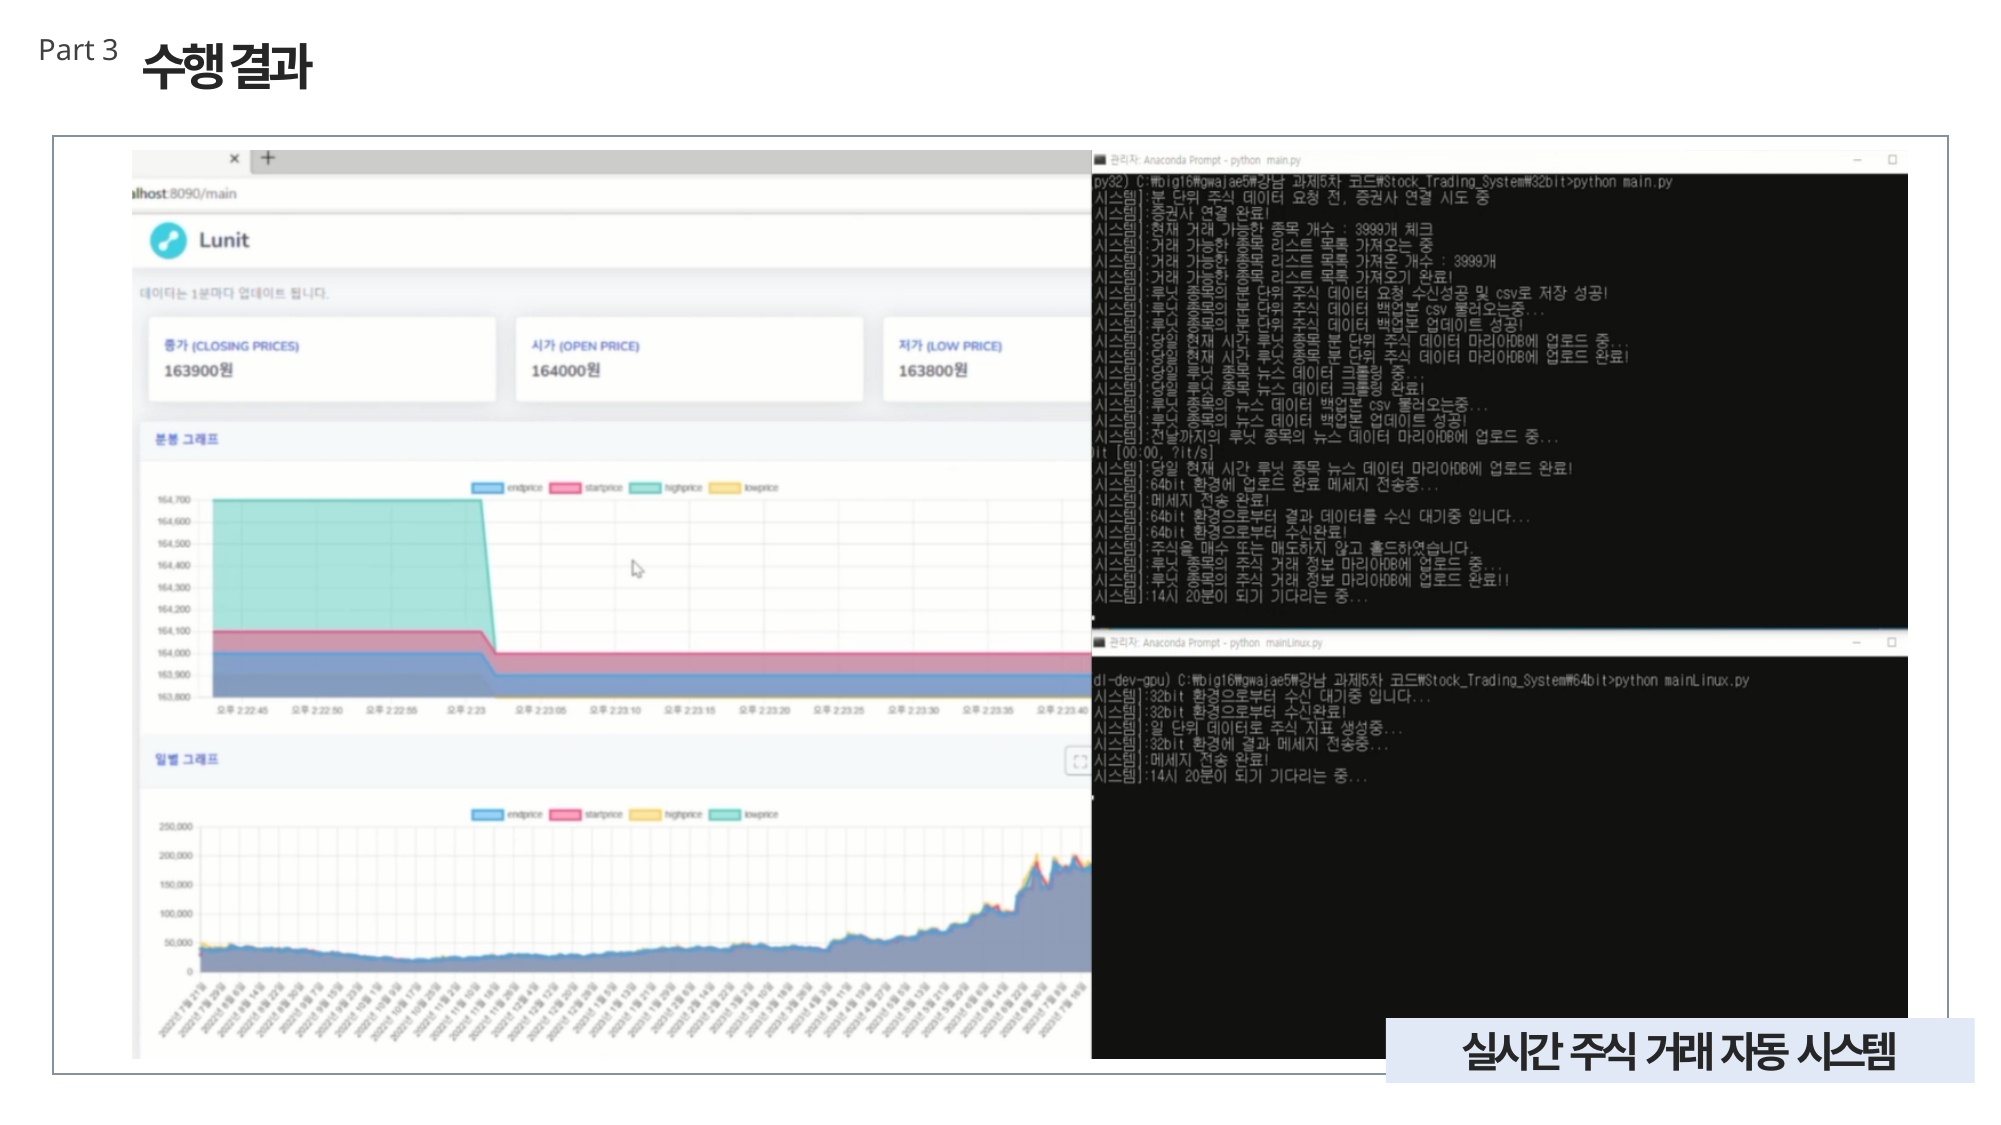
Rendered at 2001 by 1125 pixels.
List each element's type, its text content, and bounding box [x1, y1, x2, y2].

text_box 수행 결과 [127, 28, 330, 104]
text_box 실시간 주식 거래 자동 시스템 [1385, 1018, 1975, 1083]
picture [132, 150, 1908, 1060]
text_box Part 3 [23, 23, 134, 74]
text_box [52, 135, 1949, 1075]
